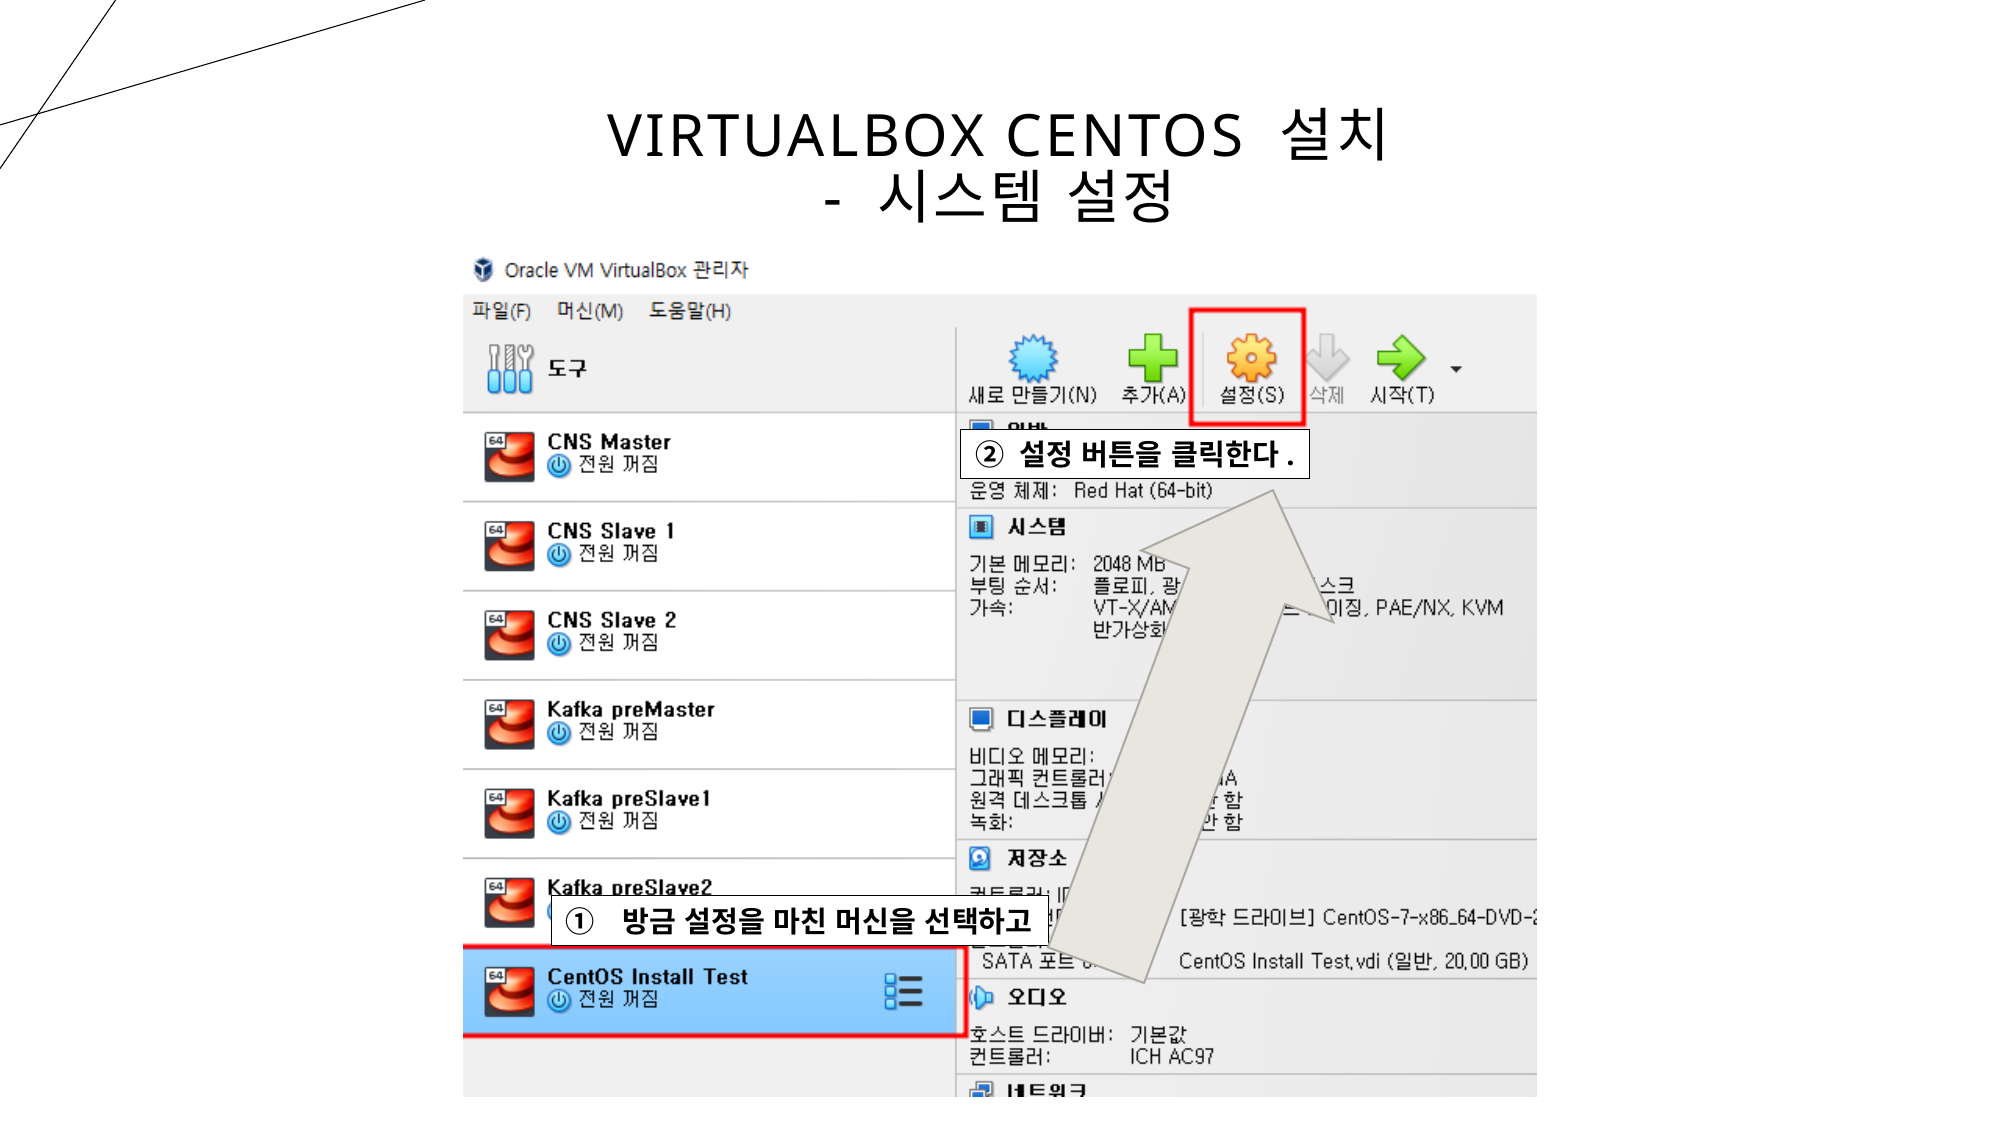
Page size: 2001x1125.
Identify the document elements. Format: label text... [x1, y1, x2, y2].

title virtualBox Centos 설치 - 시스템 설정 [137, 59, 1863, 278]
picture [463, 254, 1537, 1097]
